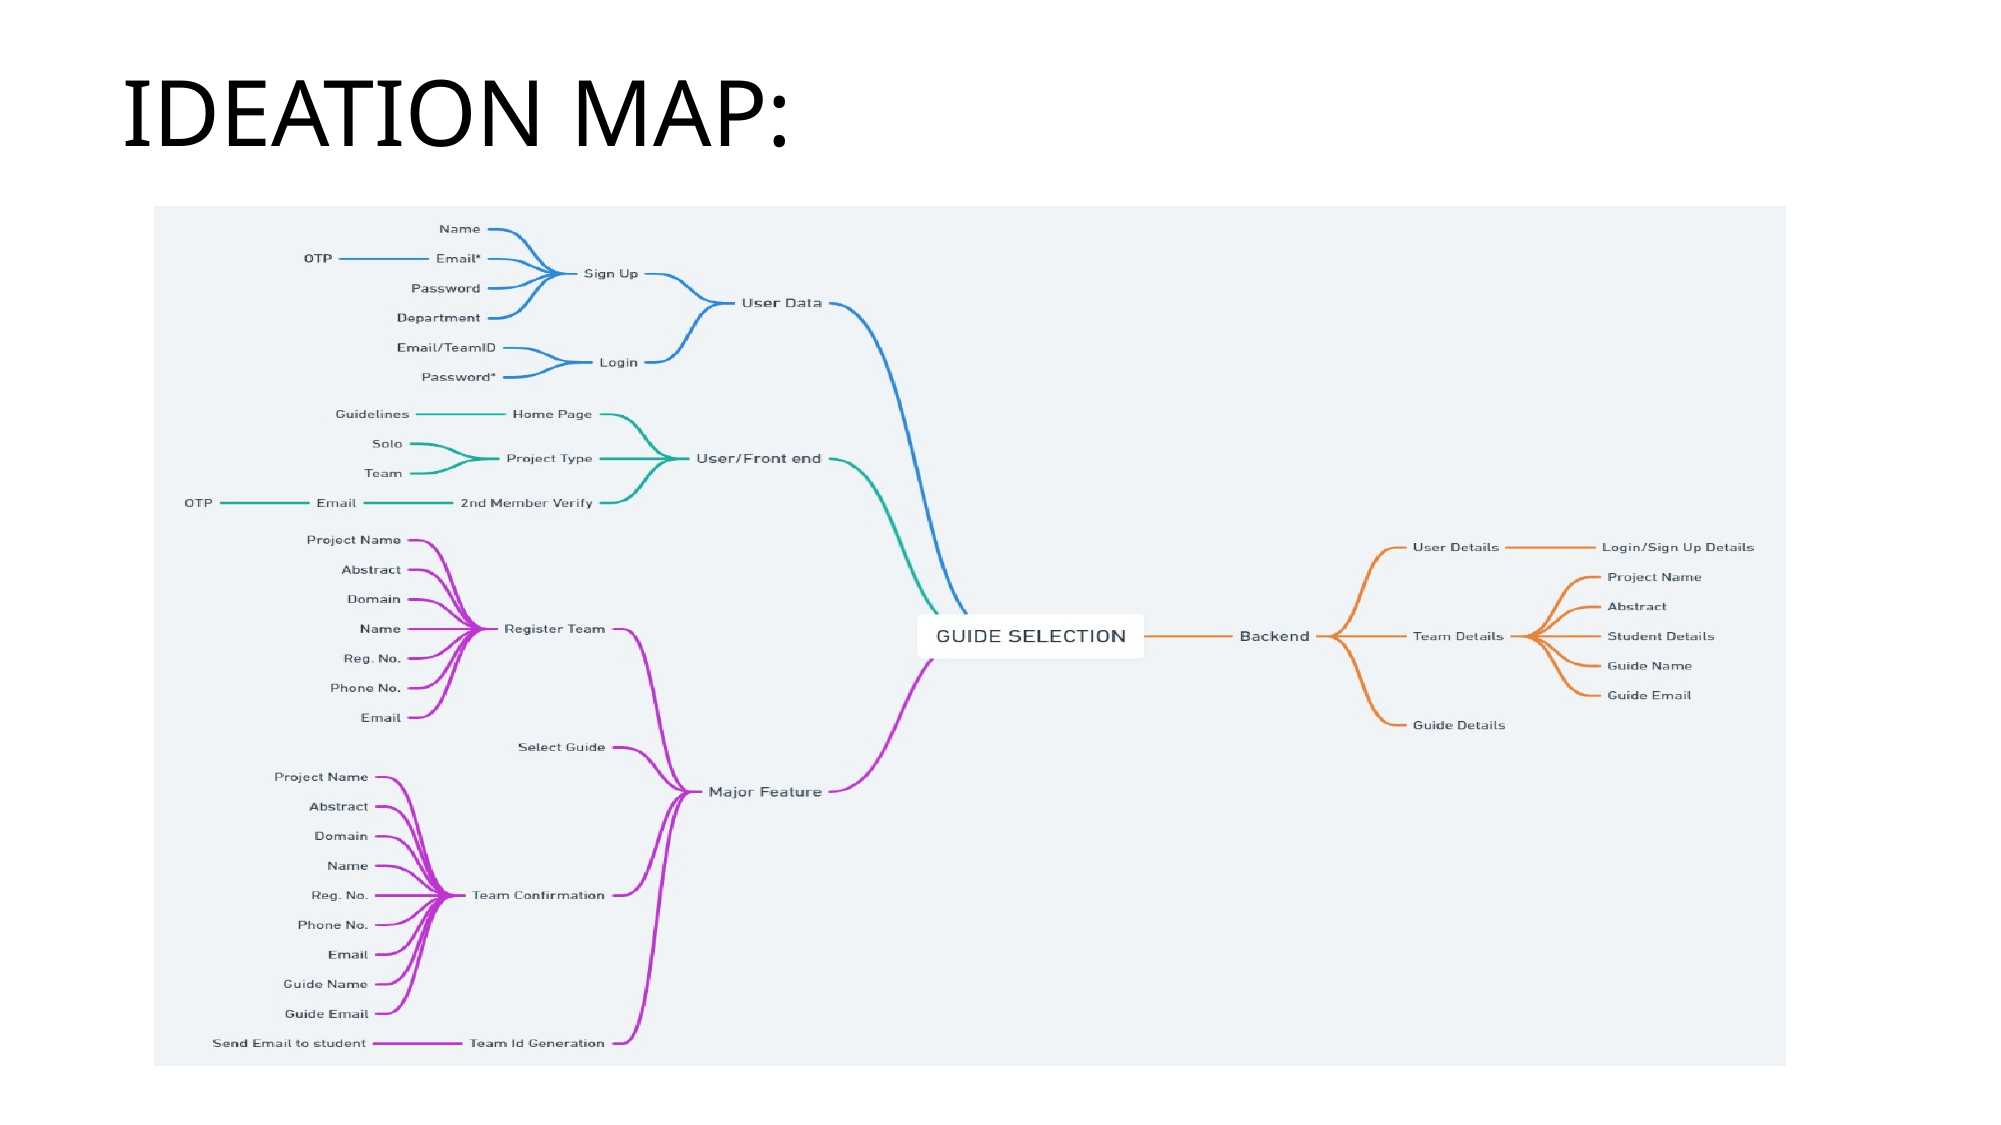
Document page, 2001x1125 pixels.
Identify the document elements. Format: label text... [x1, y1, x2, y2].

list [154, 206, 1786, 1066]
title IDEATION MAP: [107, 27, 1833, 207]
